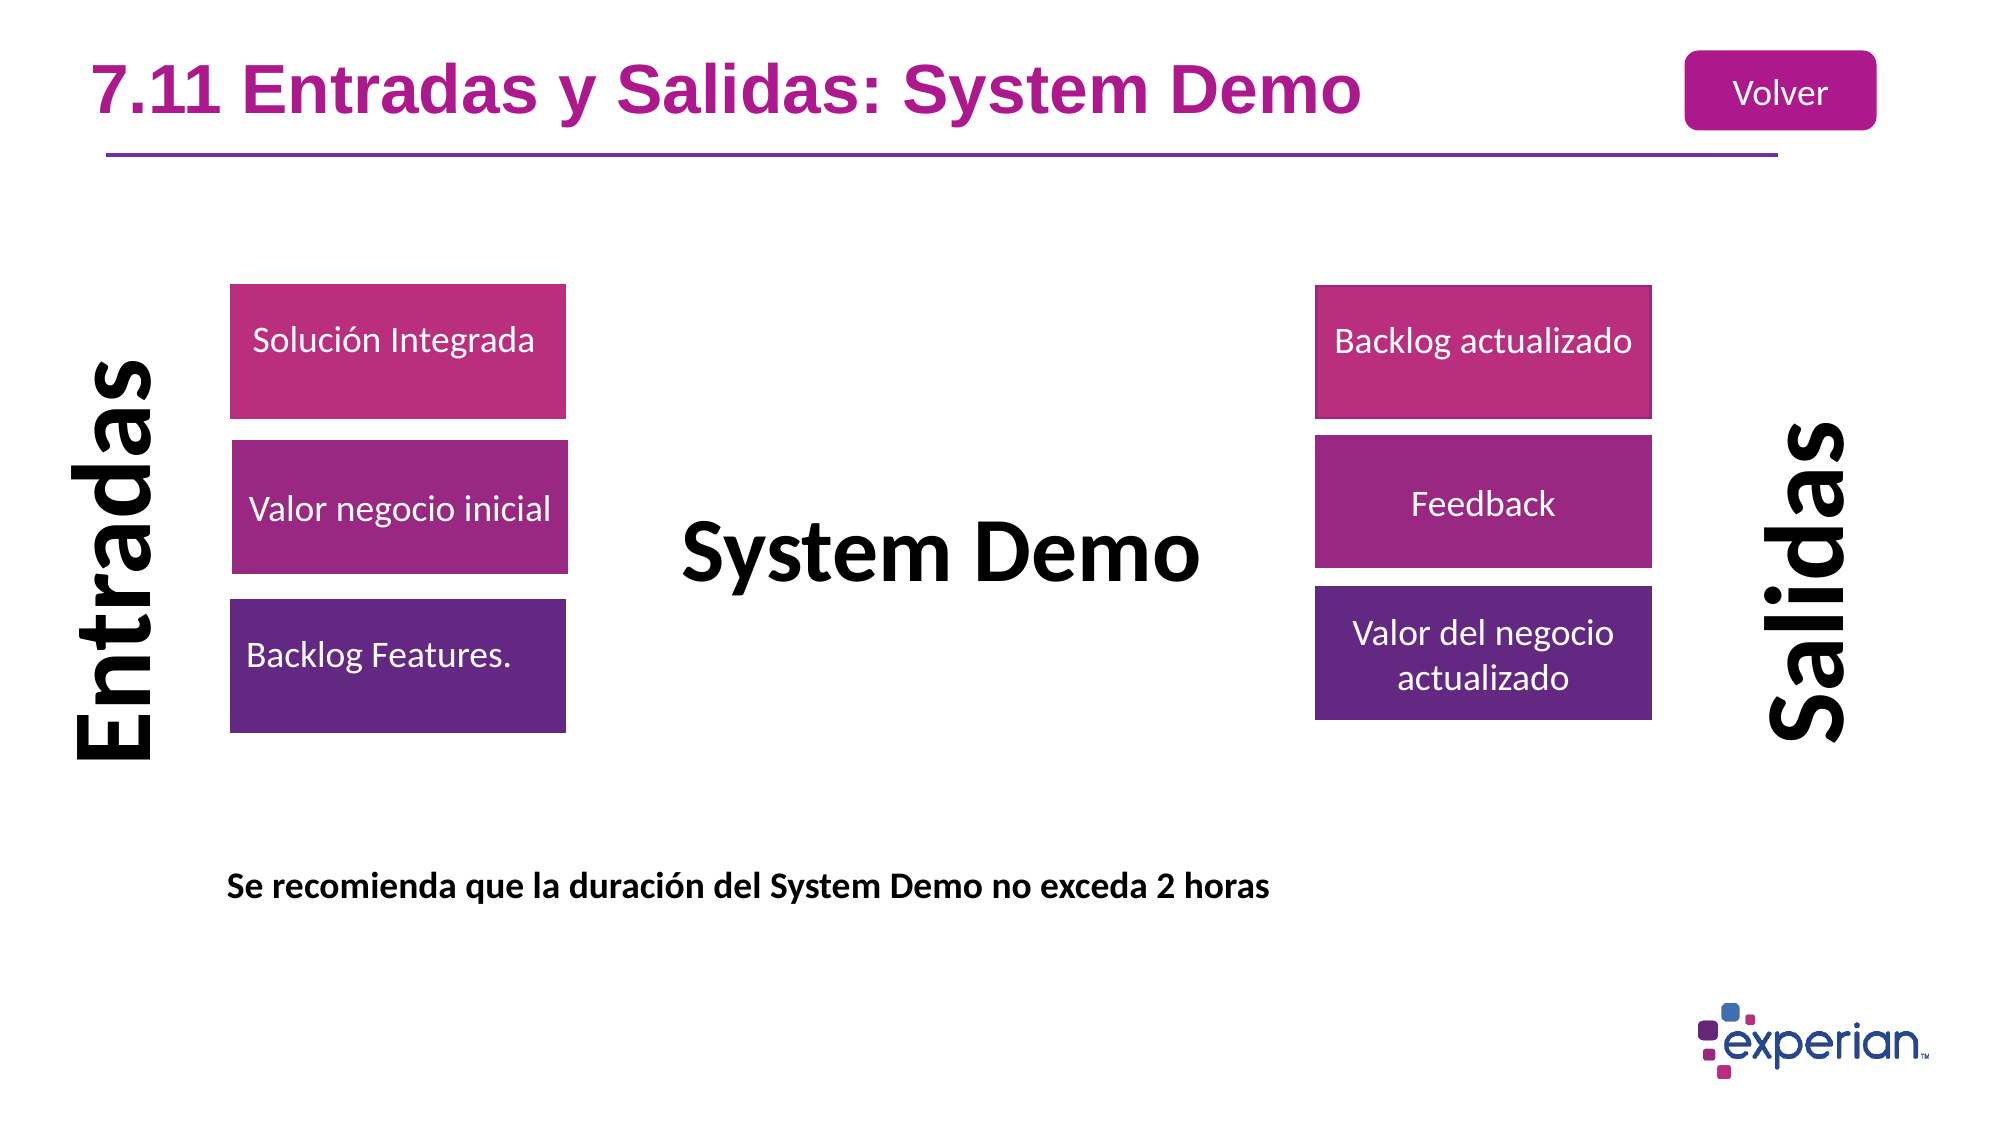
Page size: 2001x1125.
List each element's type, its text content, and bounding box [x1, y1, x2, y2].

picture [1698, 1003, 1929, 1079]
text_box Entradas [30, 343, 181, 782]
text_box Salidas [1724, 405, 1874, 761]
text_box Backlog actualizado [1315, 285, 1652, 419]
text_box Feedback [1315, 435, 1652, 568]
text_box Valor negocio inicial [232, 440, 568, 574]
text_box 7.11 Entradas y Salidas: System Demo [75, 44, 1625, 137]
text_box Solución Integrada [230, 284, 566, 419]
text_box System Demo [666, 481, 1218, 607]
text_box Volver [1684, 50, 1877, 131]
text_box Valor del negocio actualizado [1315, 586, 1652, 720]
text_box Se recomienda que la duración del System Demo no exceda 2 horas [212, 854, 1287, 914]
text_box Backlog Features. [230, 599, 566, 733]
